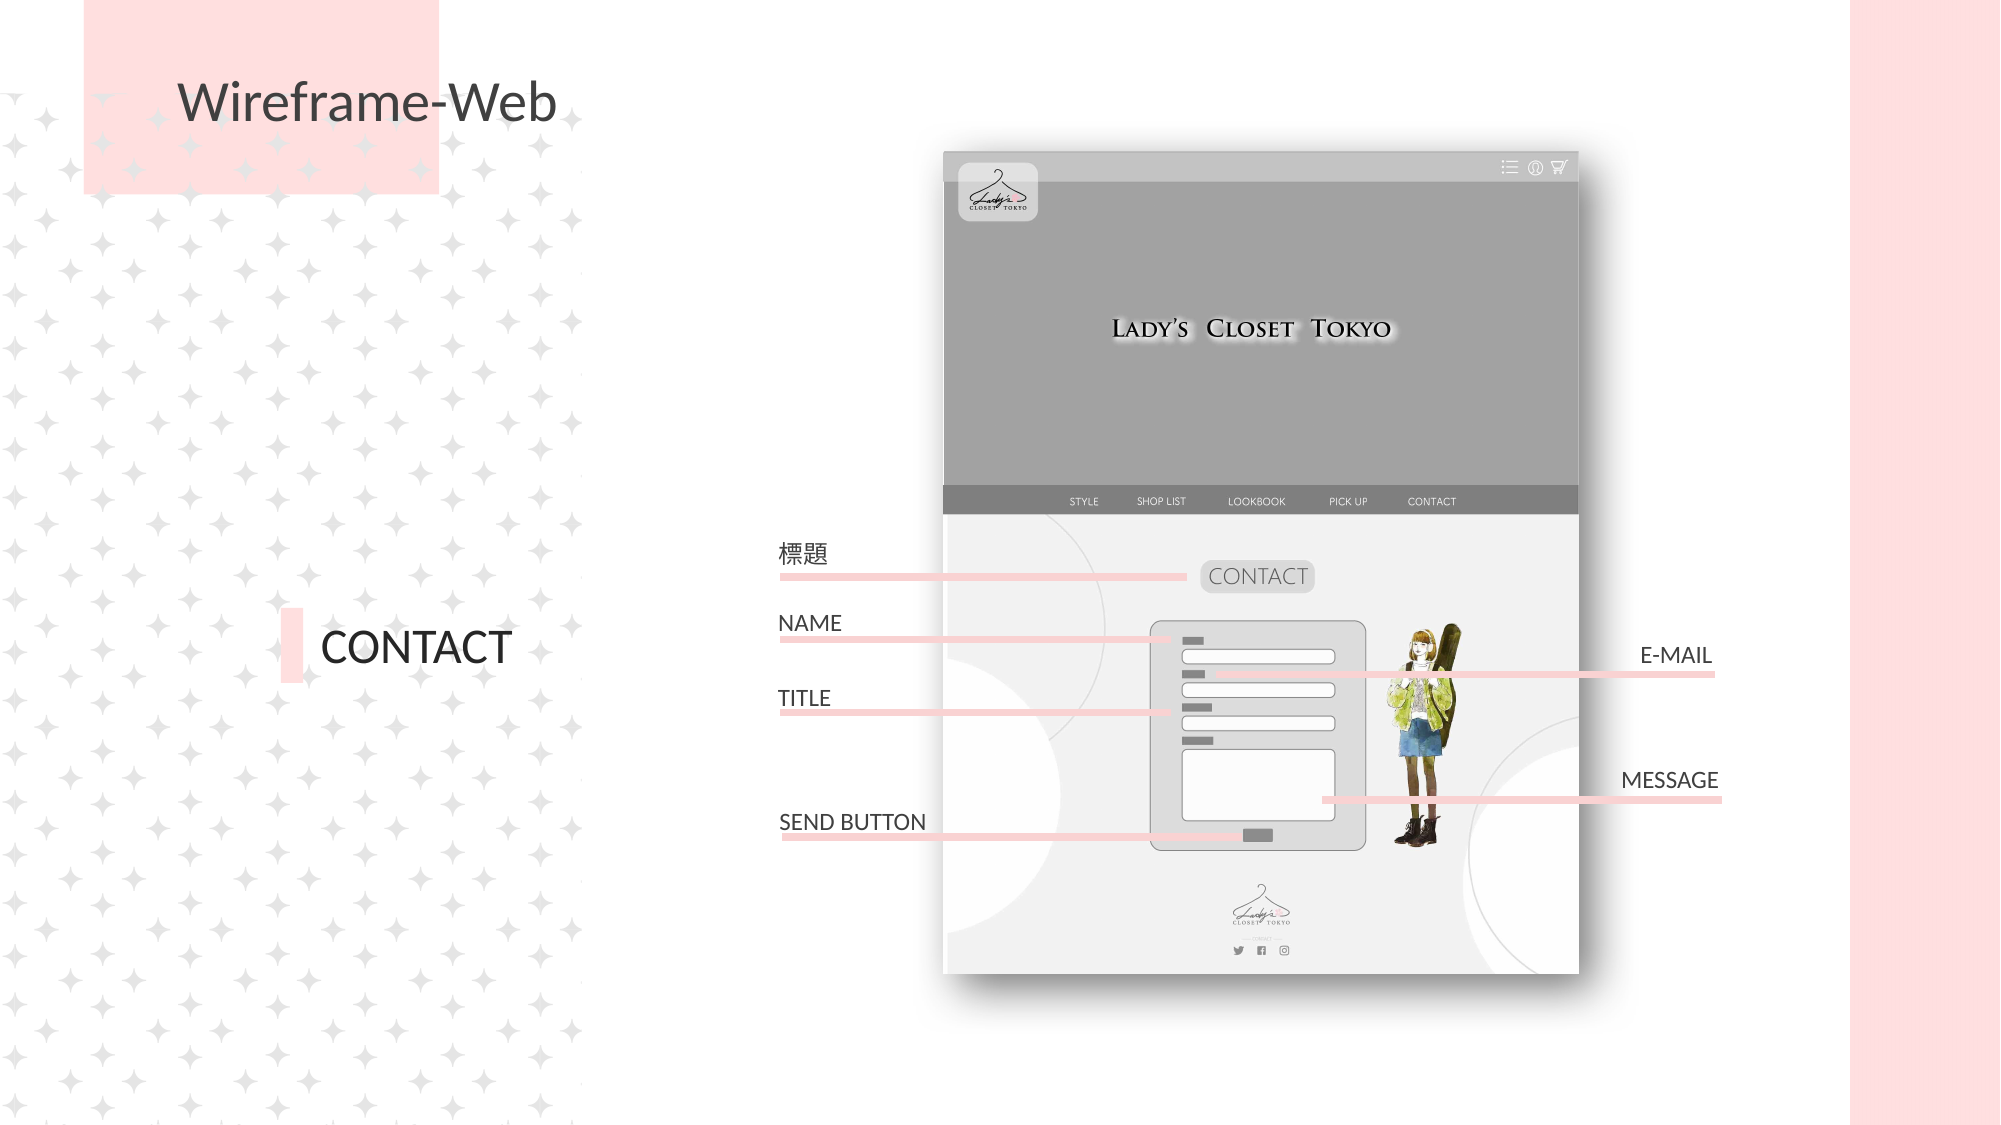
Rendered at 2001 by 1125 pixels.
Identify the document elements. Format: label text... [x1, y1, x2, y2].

text_box Wireframe-Web [129, 55, 607, 141]
picture [0, 0, 2001, 1125]
text_box E-MAIL [1625, 630, 1750, 676]
text_box SEND BUTTON [764, 798, 943, 843]
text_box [281, 605, 781, 683]
text_box NAME [763, 599, 884, 635]
text_box TITLE [763, 673, 863, 719]
text_box MESSAGE [1606, 756, 1757, 802]
text_box 標題 [763, 531, 943, 576]
